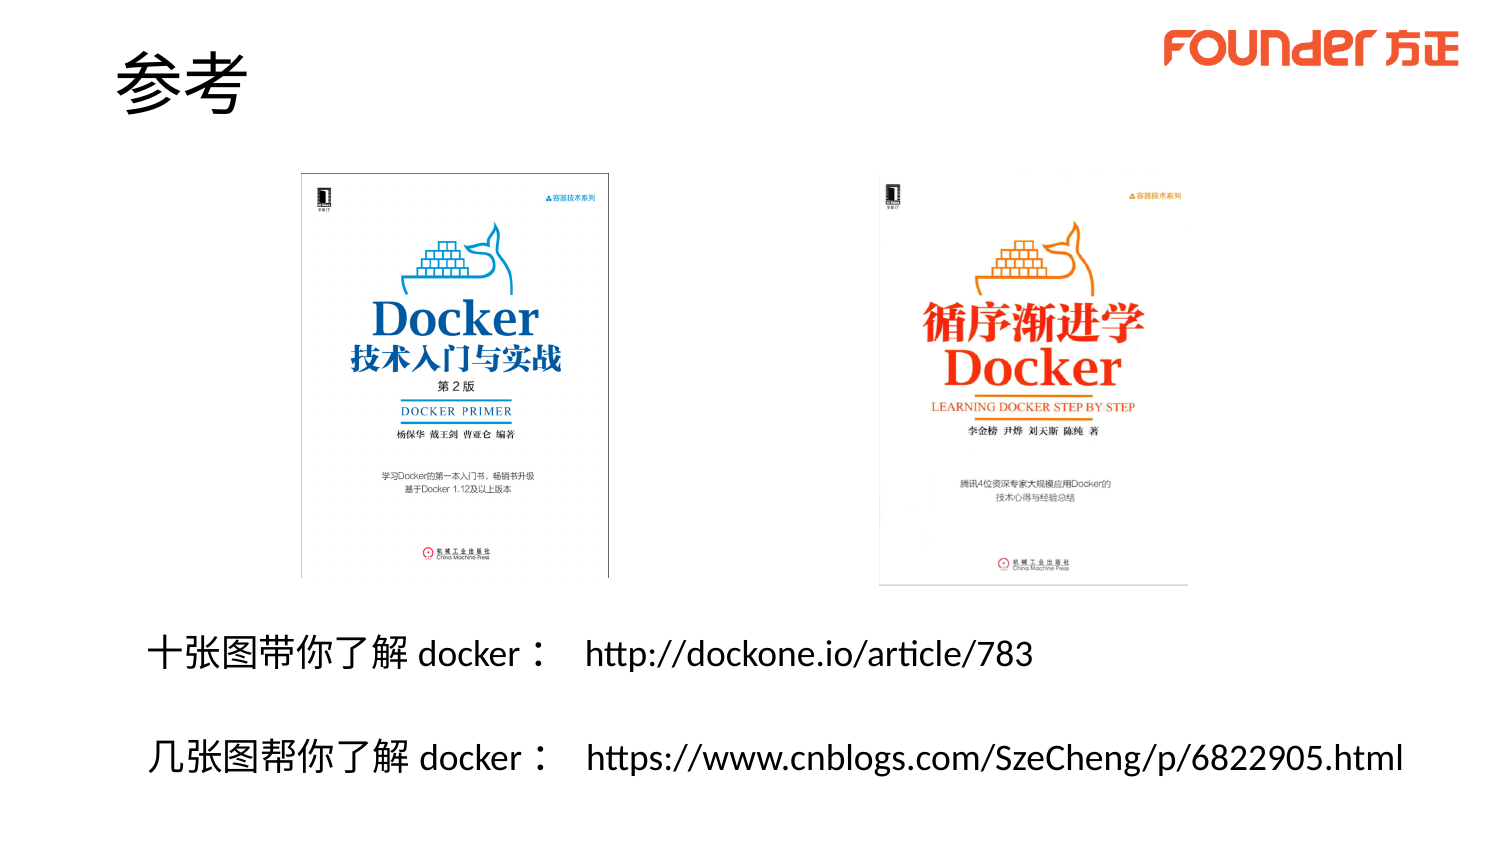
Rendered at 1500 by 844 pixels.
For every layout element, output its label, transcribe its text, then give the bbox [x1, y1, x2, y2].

text_box 十张图带你了解docker： http://dockone.io/article/783 [131, 621, 1049, 681]
text_box 几张图帮你了解docker： https://www.cnblogs.com/SzeCheng/p/6822905.html [133, 725, 1420, 786]
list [879, 173, 1188, 587]
title 参考 [103, 44, 1397, 208]
picture [1136, 0, 1485, 102]
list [301, 173, 609, 578]
